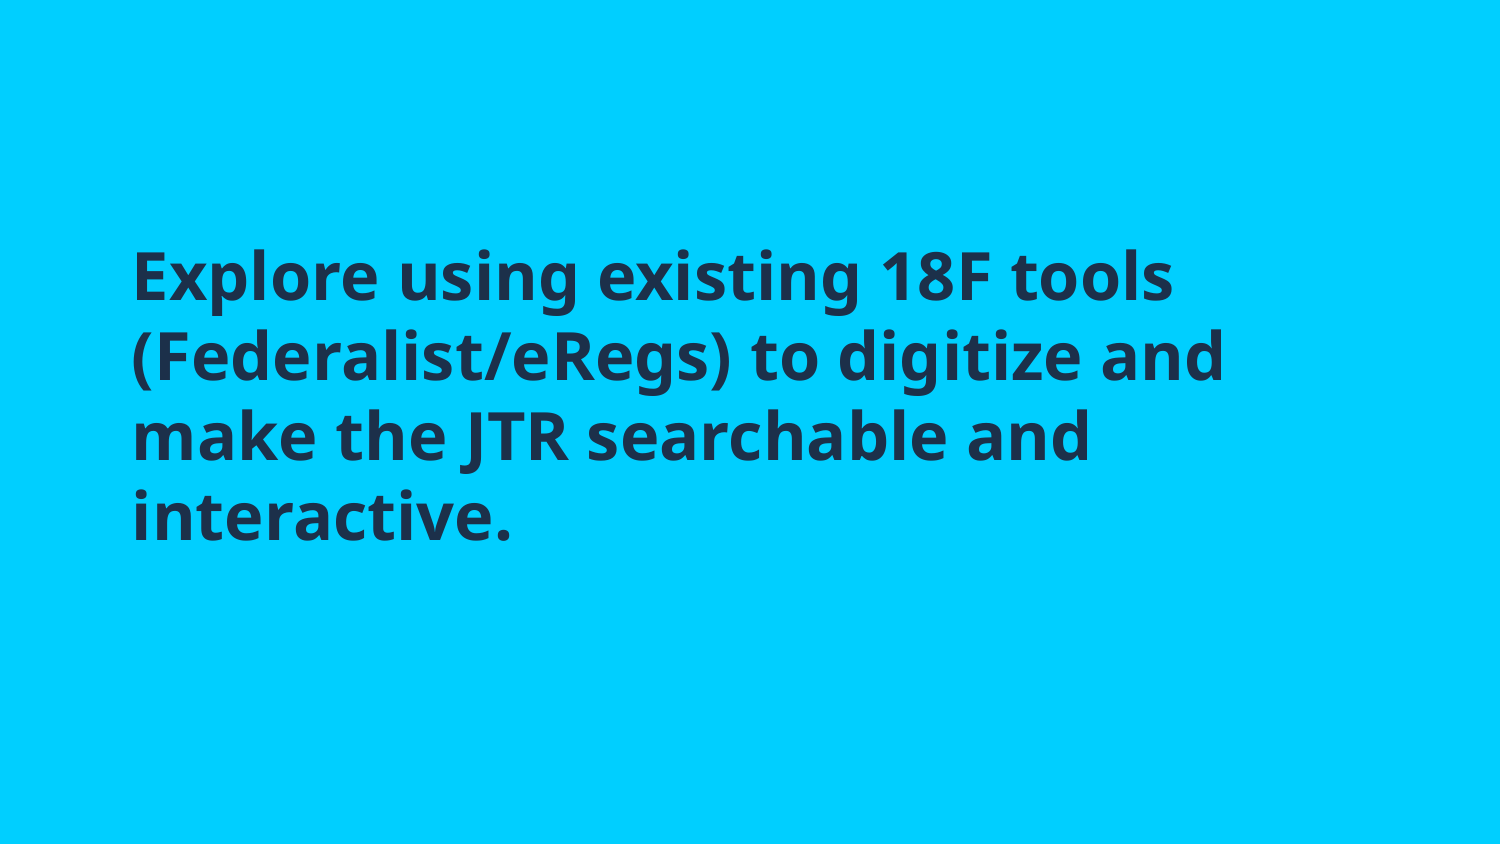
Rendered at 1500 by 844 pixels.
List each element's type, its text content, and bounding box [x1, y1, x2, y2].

title Explore using existing 18F tools (Federalist/eRegs) to digitize and make the JTR searchable and interactive. [116, 87, 1329, 701]
